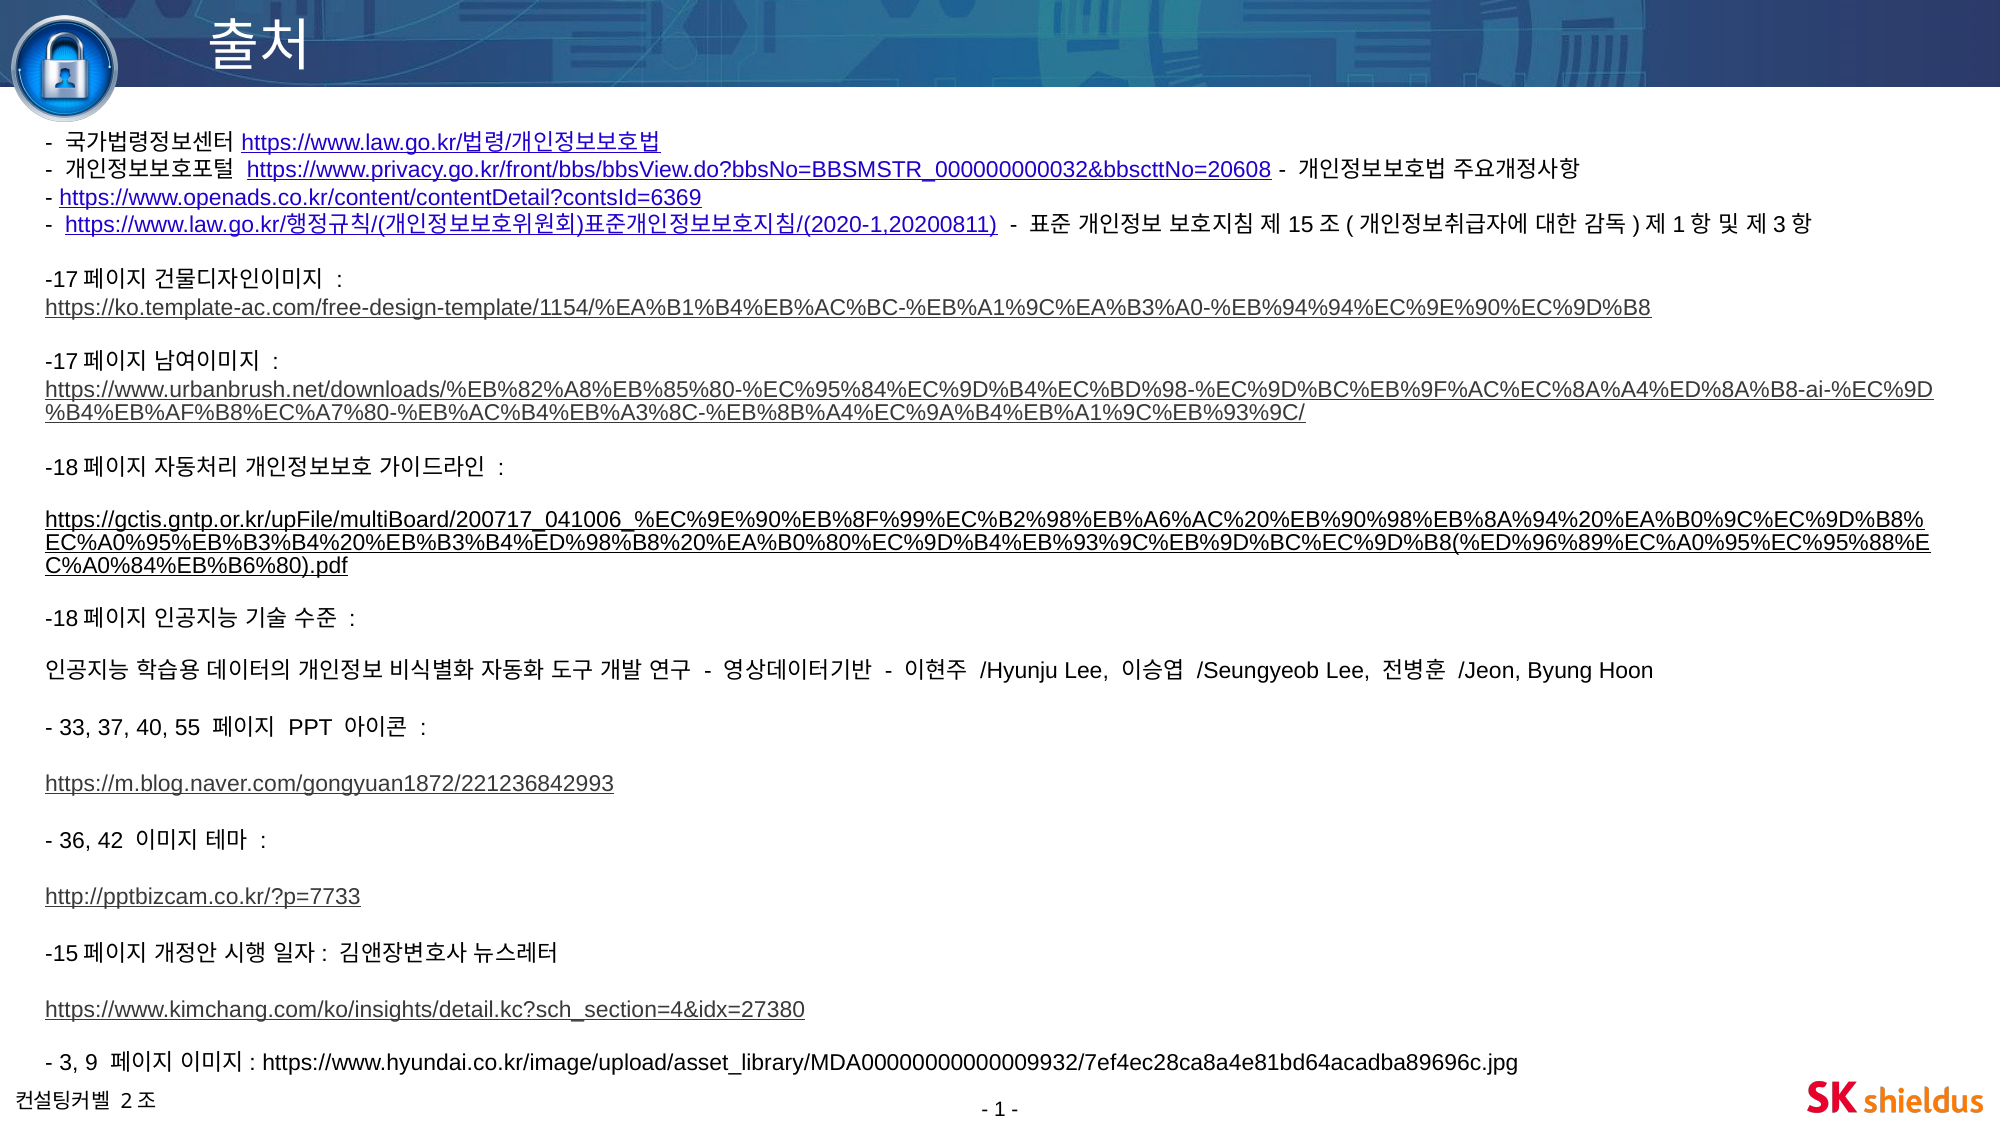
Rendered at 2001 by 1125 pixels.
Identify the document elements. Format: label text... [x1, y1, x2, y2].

text_box - 국가법령정보센터 https://www.law.go.kr/법령/개인정보보호법 - 개인정보보호포털 https://www.privacy.go.kr/front/bbs/bbsView.do?bbsNo=BBSMSTR_000000000032&bbscttNo=20608 - 개인정보보호법 주요개정사항 - https://www.openads.co.kr/content/contentDetail?contsId=6369 - https://www.law.go.kr/행정규칙/(개인정보보호위원회)표준개인정보보호지침/(2020-1,20200811) - 표준 개인정보 보호지침 제15조(개인정보취급자에 대한 감독)제1항 및 제3항 -17페이지 건물디자인이미지 : https://ko.template-ac.com/free-design-template/1154/%EA%B1%B4%EB%AC%BC-%EB%A1%9C%EA%B3%A0-%EB%94%94%EC%9E%90%EC%9D%B8 -17페이지 남여이미지 : https://www.urbanbrush.net/downloads/%EB%82%A8%EB%85%80-%EC%95%84%EC%9D%B4%EC%BD%98-%EC%9D%BC%EB%9F%AC%EC%8A%A4%ED%8A%B8-ai-%EC%9D%B4%EB%AF%B8%EC%A7%80-%EB%AC%B4%EB%A3%8C-%EB%8B%A4%EC%9A%B4%EB%A1%9C%EB%93%9C/ -18페이지 자동처리 개인정보보호 가이드라인 : https://gctis.gntp.or.kr/upFile/multiBoard/200717_041006_%EC%9E%90%EB%8F%99%EC%B2%98%EB%A6%AC%20%EB%90%98%EB%8A%94%20%EA%B0%9C%EC%9D%B8%EC%A0%95%EB%B3%B4%20%EB%B3%B4%ED%98%B8%20%EA%B0%80%EC%9D%B4%EB%93%9C%EB%9D%BC%EC%9D%B8(%ED%96%89%EC%A0%95%EC%95%88%EC%A0%84%EB%B6%80).pdf -18페이지 인공지능 기술 수준 : 인공지능 학습용 데이터의 개인정보 비식별화 자동화 도구 개발 연구 - 영상데이터기반 - 이현주 /Hyunju Lee, 이승엽 /Seungyeob Lee, 전병훈 /Jeon, Byung Hoon - 33, 37, 40, 55 페이지 PPT 아이콘 : https://m.blog.naver.com/gongyuan1872/221236842993 - 36, 42 이미지 테마 : http://pptbizcam.co.kr/?p=7733 -15페이지 개정안 시행 일자: 김앤장변호사 뉴스레터 https://www.kimchang.com/ko/insights/detail.kc?sch_section=4&idx=27380 - 3, 9 페이지 이미지: https://www.hyundai.co.kr/image/upload/asset_library/MDA00000000000009932/7ef4ec28ca8a4e81bd64acadba89696c.jpg [30, 112, 1954, 1104]
picture [11, 15, 118, 122]
picture [1807, 1081, 1983, 1113]
slide_number - 1 - [939, 1088, 1060, 1125]
text_box 출처 [192, 1, 1897, 85]
